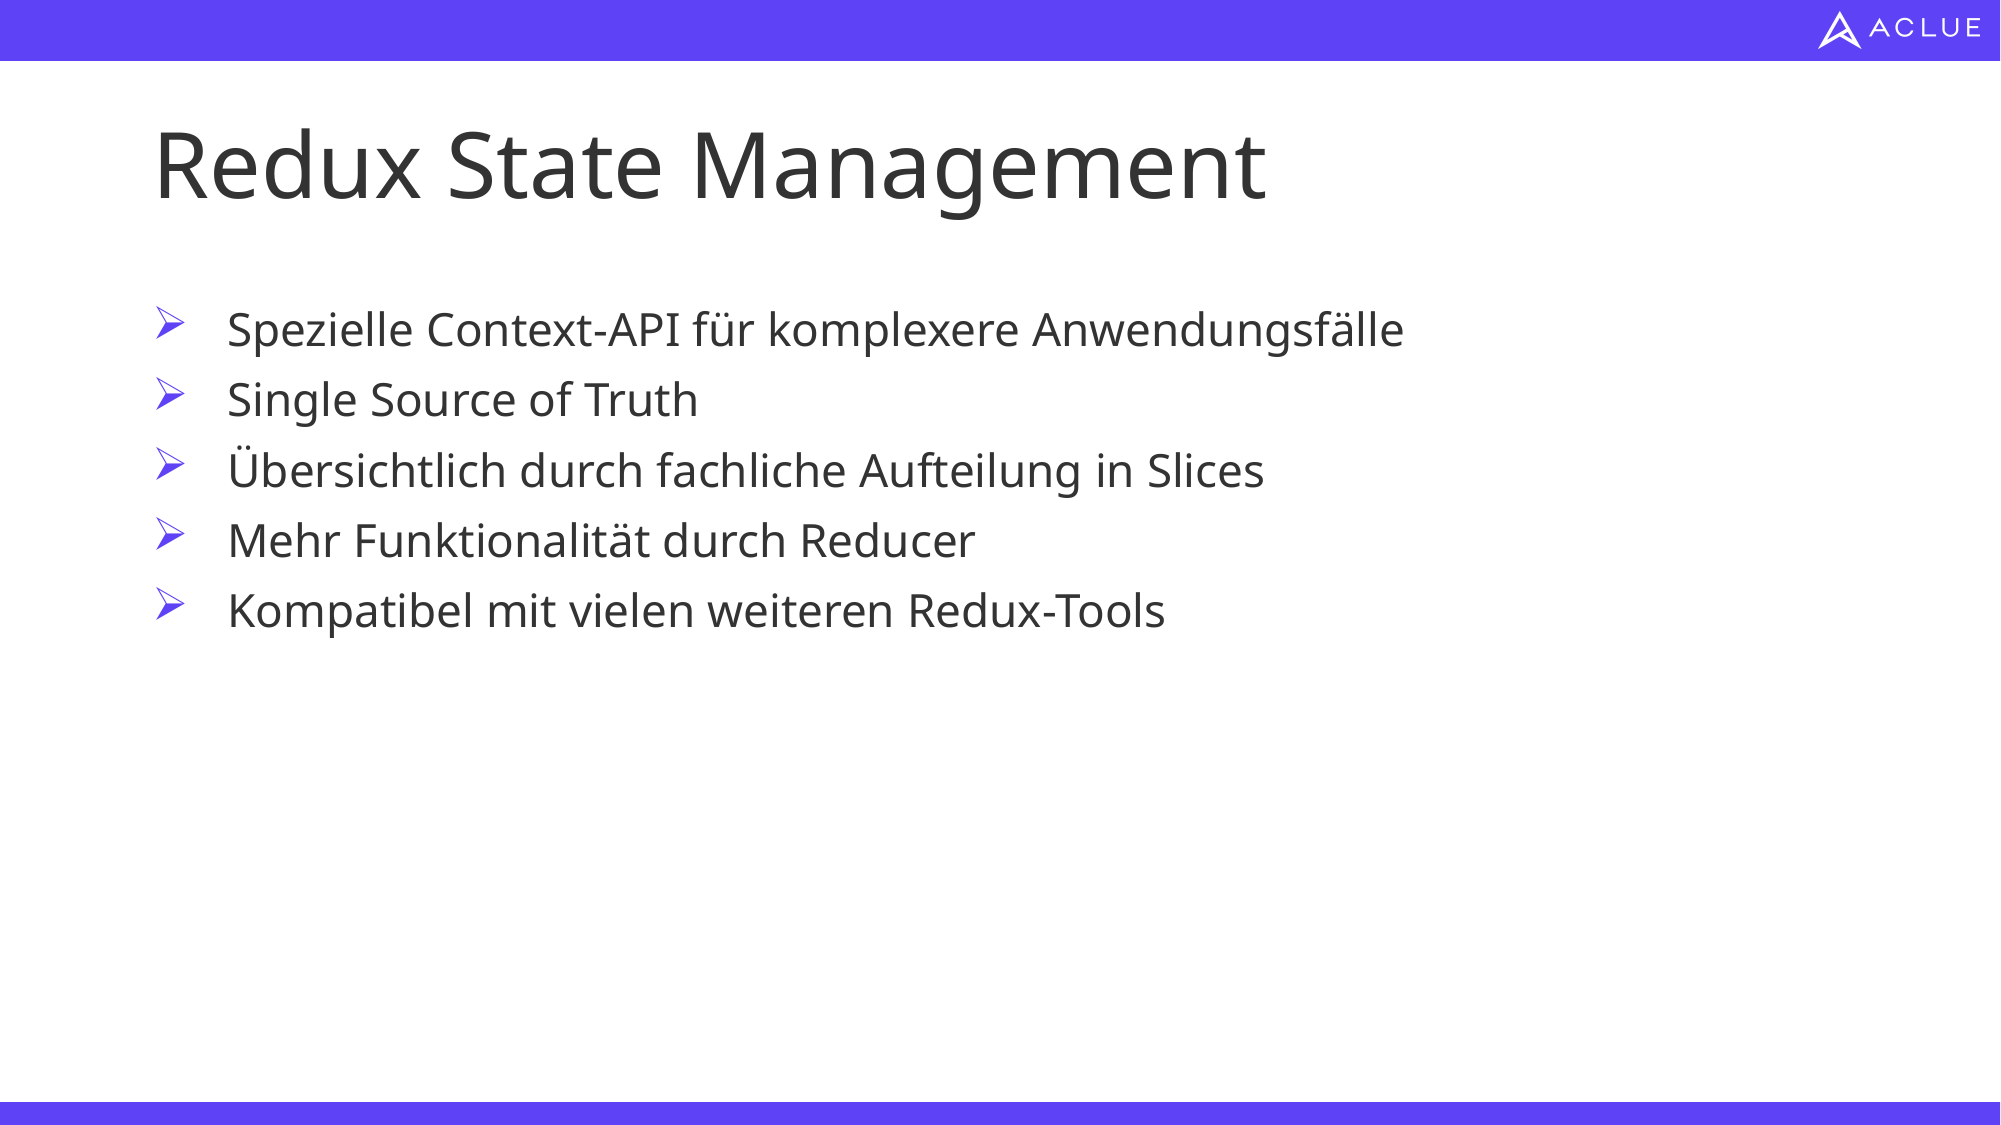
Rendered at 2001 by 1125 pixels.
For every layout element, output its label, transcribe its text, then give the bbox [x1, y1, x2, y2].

picture [1818, 11, 1980, 49]
list Spezielle Context-API für komplexere Anwendungsfälle Single Source of Truth Übersichtlich durch fachliche Aufteilung in Slices Mehr Funktionalität durch Reducer Kompatibel mit vielen weiteren Redux-Tools [137, 299, 1863, 1014]
title Redux State Management [137, 59, 1863, 278]
